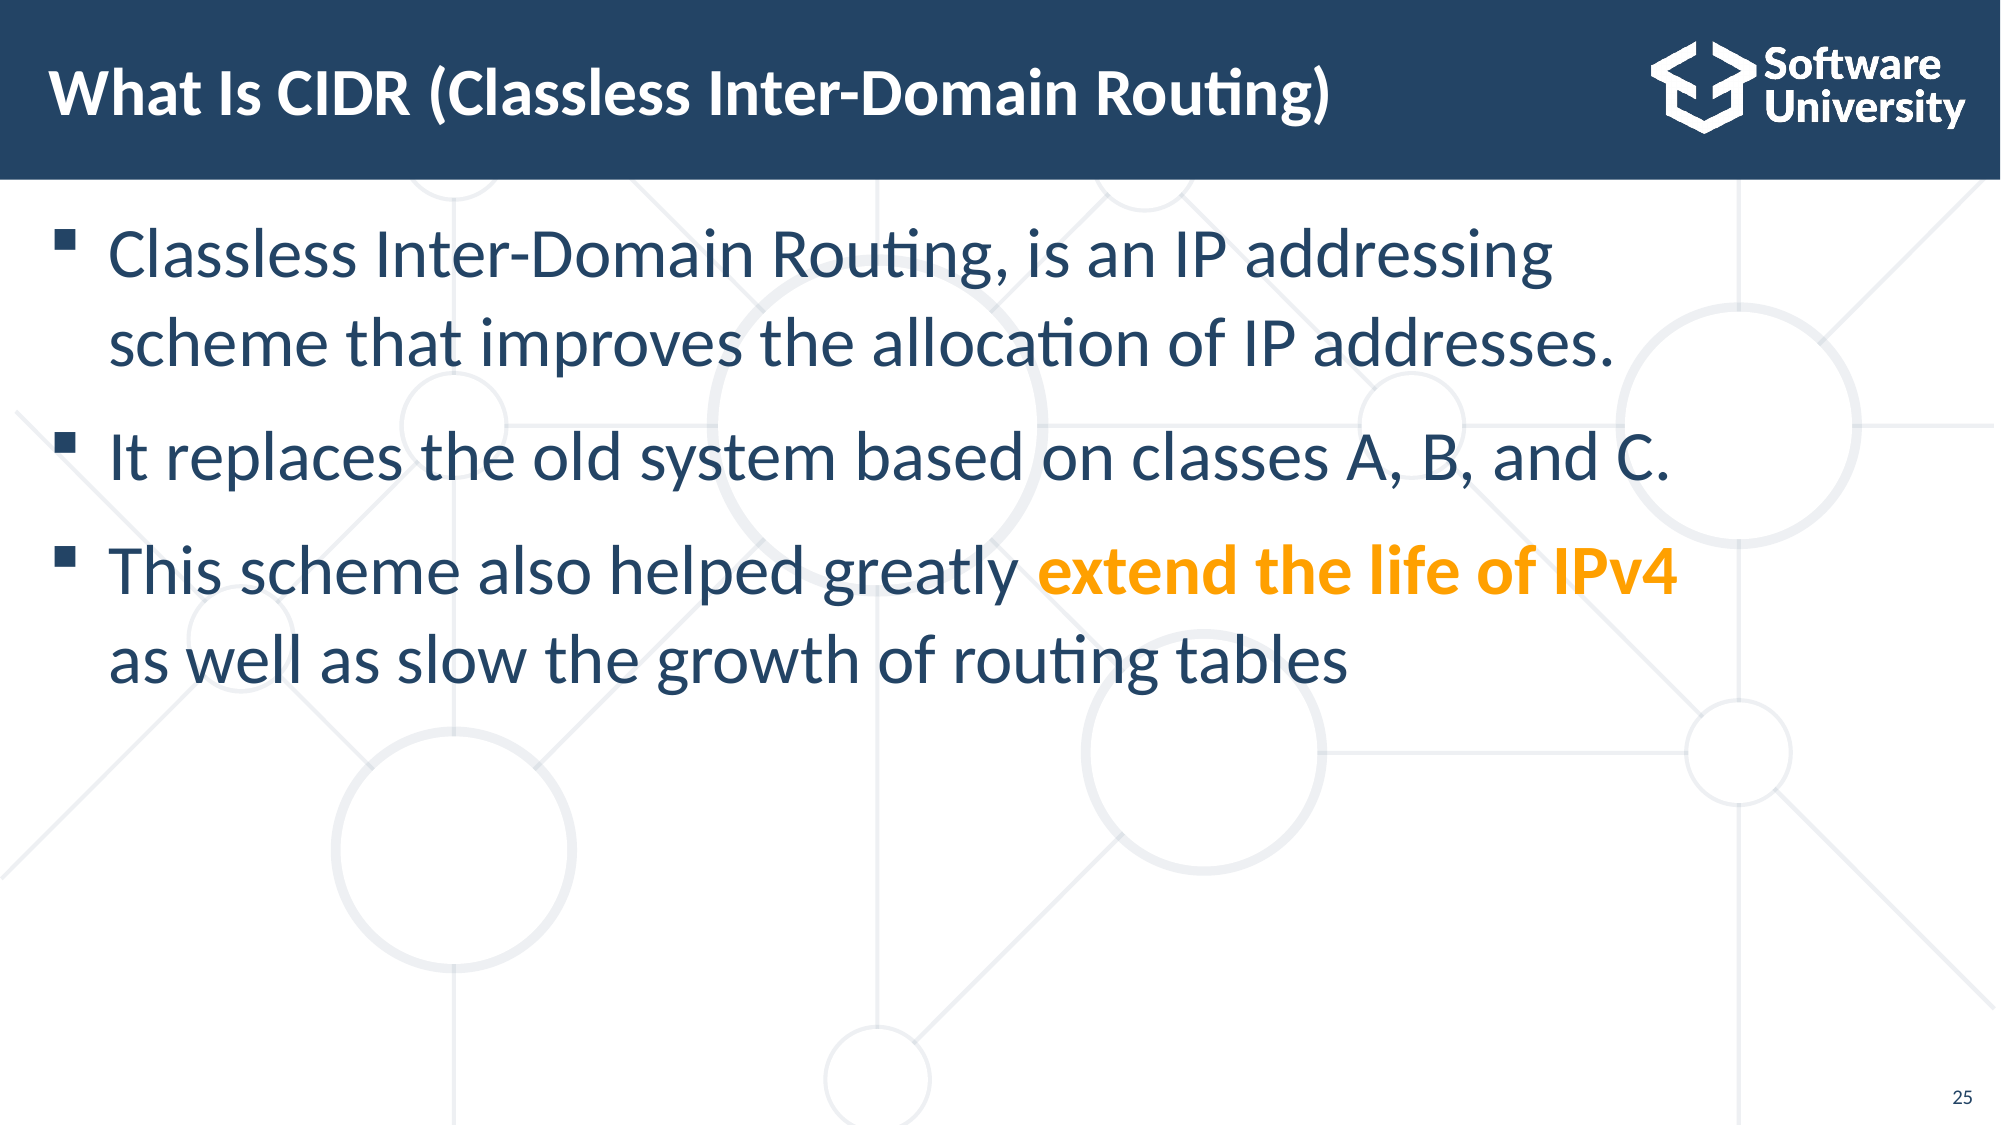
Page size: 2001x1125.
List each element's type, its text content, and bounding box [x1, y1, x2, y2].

picture [1651, 41, 1966, 134]
slide_number 25 [1927, 1067, 1989, 1117]
title What Is CIDR (Classless Inter-Domain Routing) [31, 16, 1625, 162]
list Classless Inter-Domain Routing, is an IP addressing scheme that improves the allocation of IP addresses. It replaces the old system based on classes A, B, and C. This scheme also helped greatly extend the life of IPv4 as well as slow the growth of routing tables [31, 196, 1970, 1104]
